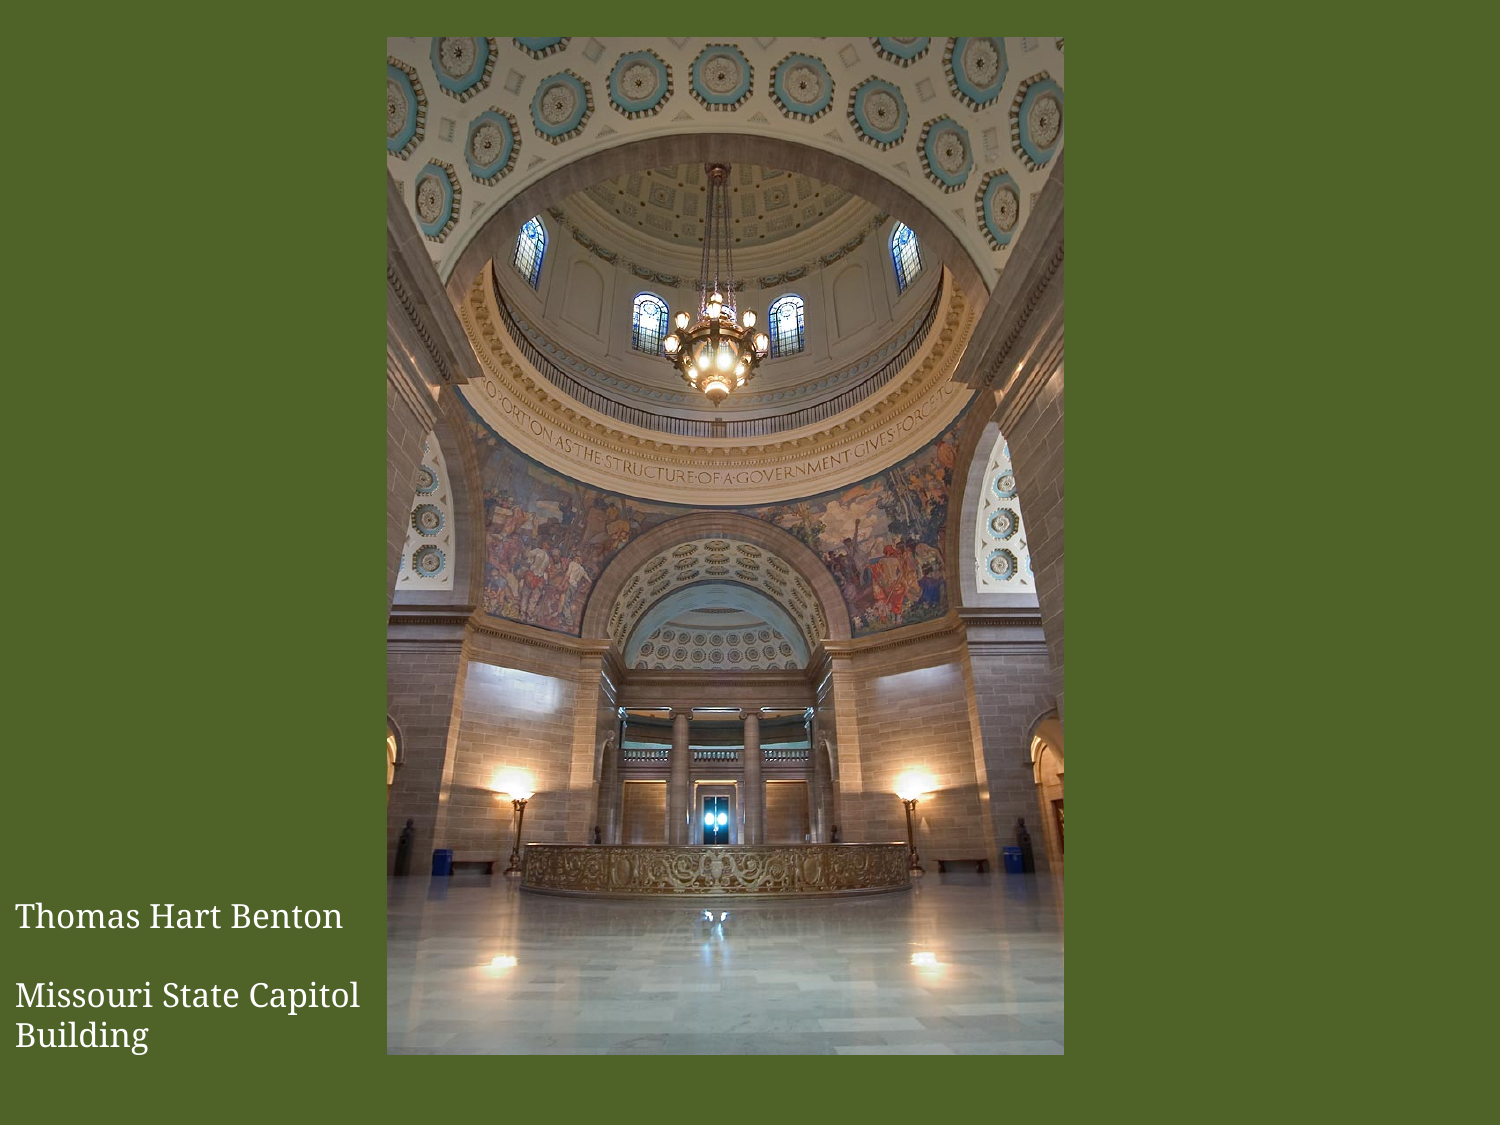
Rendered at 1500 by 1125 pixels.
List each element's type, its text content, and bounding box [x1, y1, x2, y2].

picture [387, 37, 1065, 1055]
text_box Thomas Hart Benton Missouri State Capitol Building [0, 887, 386, 1062]
